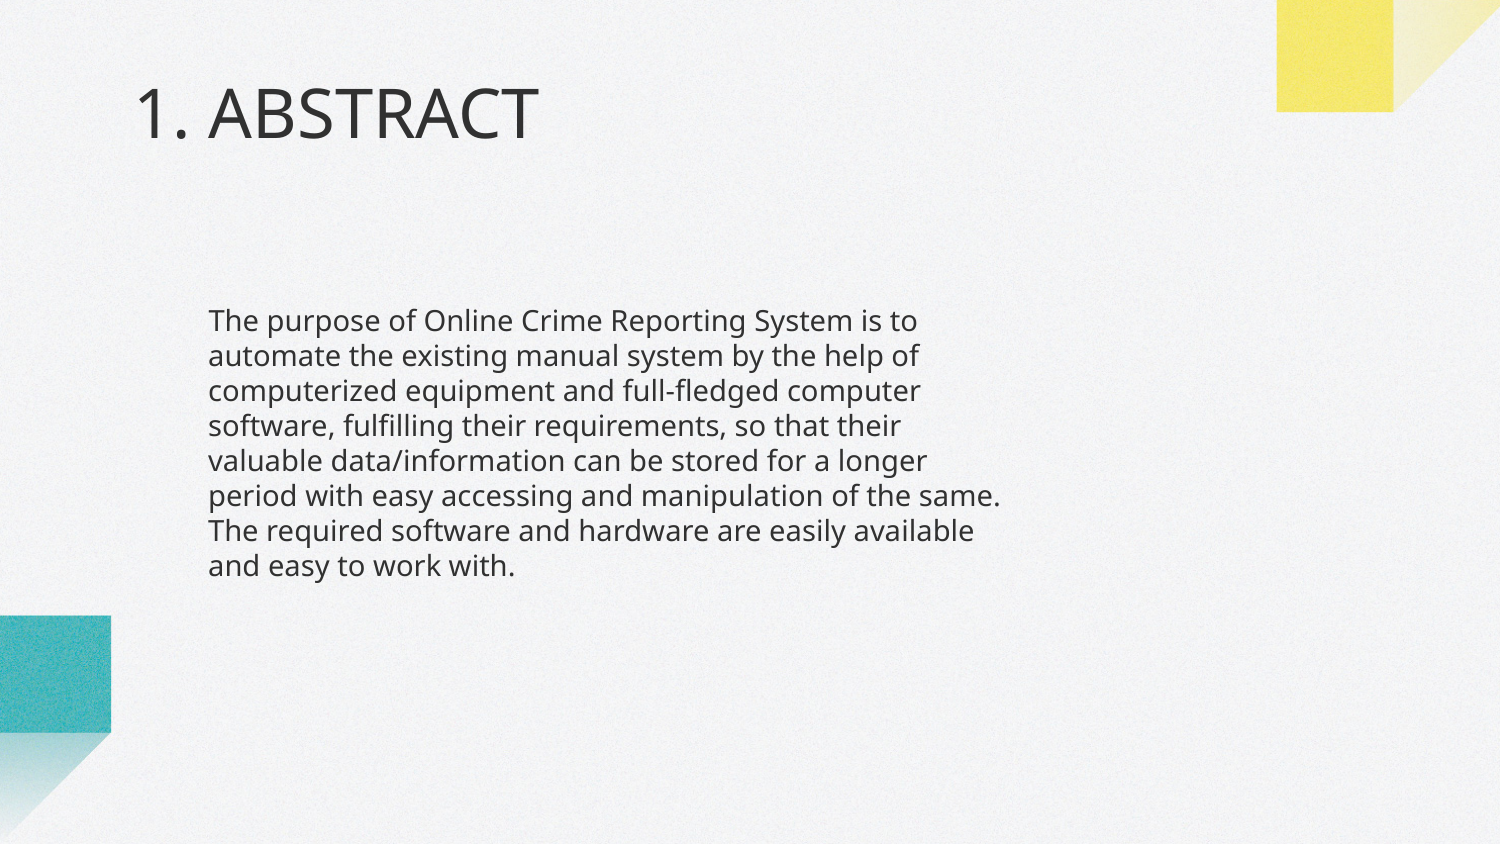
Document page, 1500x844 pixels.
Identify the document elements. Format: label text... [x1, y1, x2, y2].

picture [0, 0, 1500, 844]
subtitle The purpose of Online Crime Reporting System is to automate the existing manual system by the help of computerized equipment and full-fledged computer software, fulfilling their requirements, so that their valuable data/information can be stored for a longer period with easy accessing and manipulation of the same. The required software and hardware are easily available and easy to work with. [118, 245, 1039, 674]
title 1. ABSTRACT [118, 63, 1159, 158]
